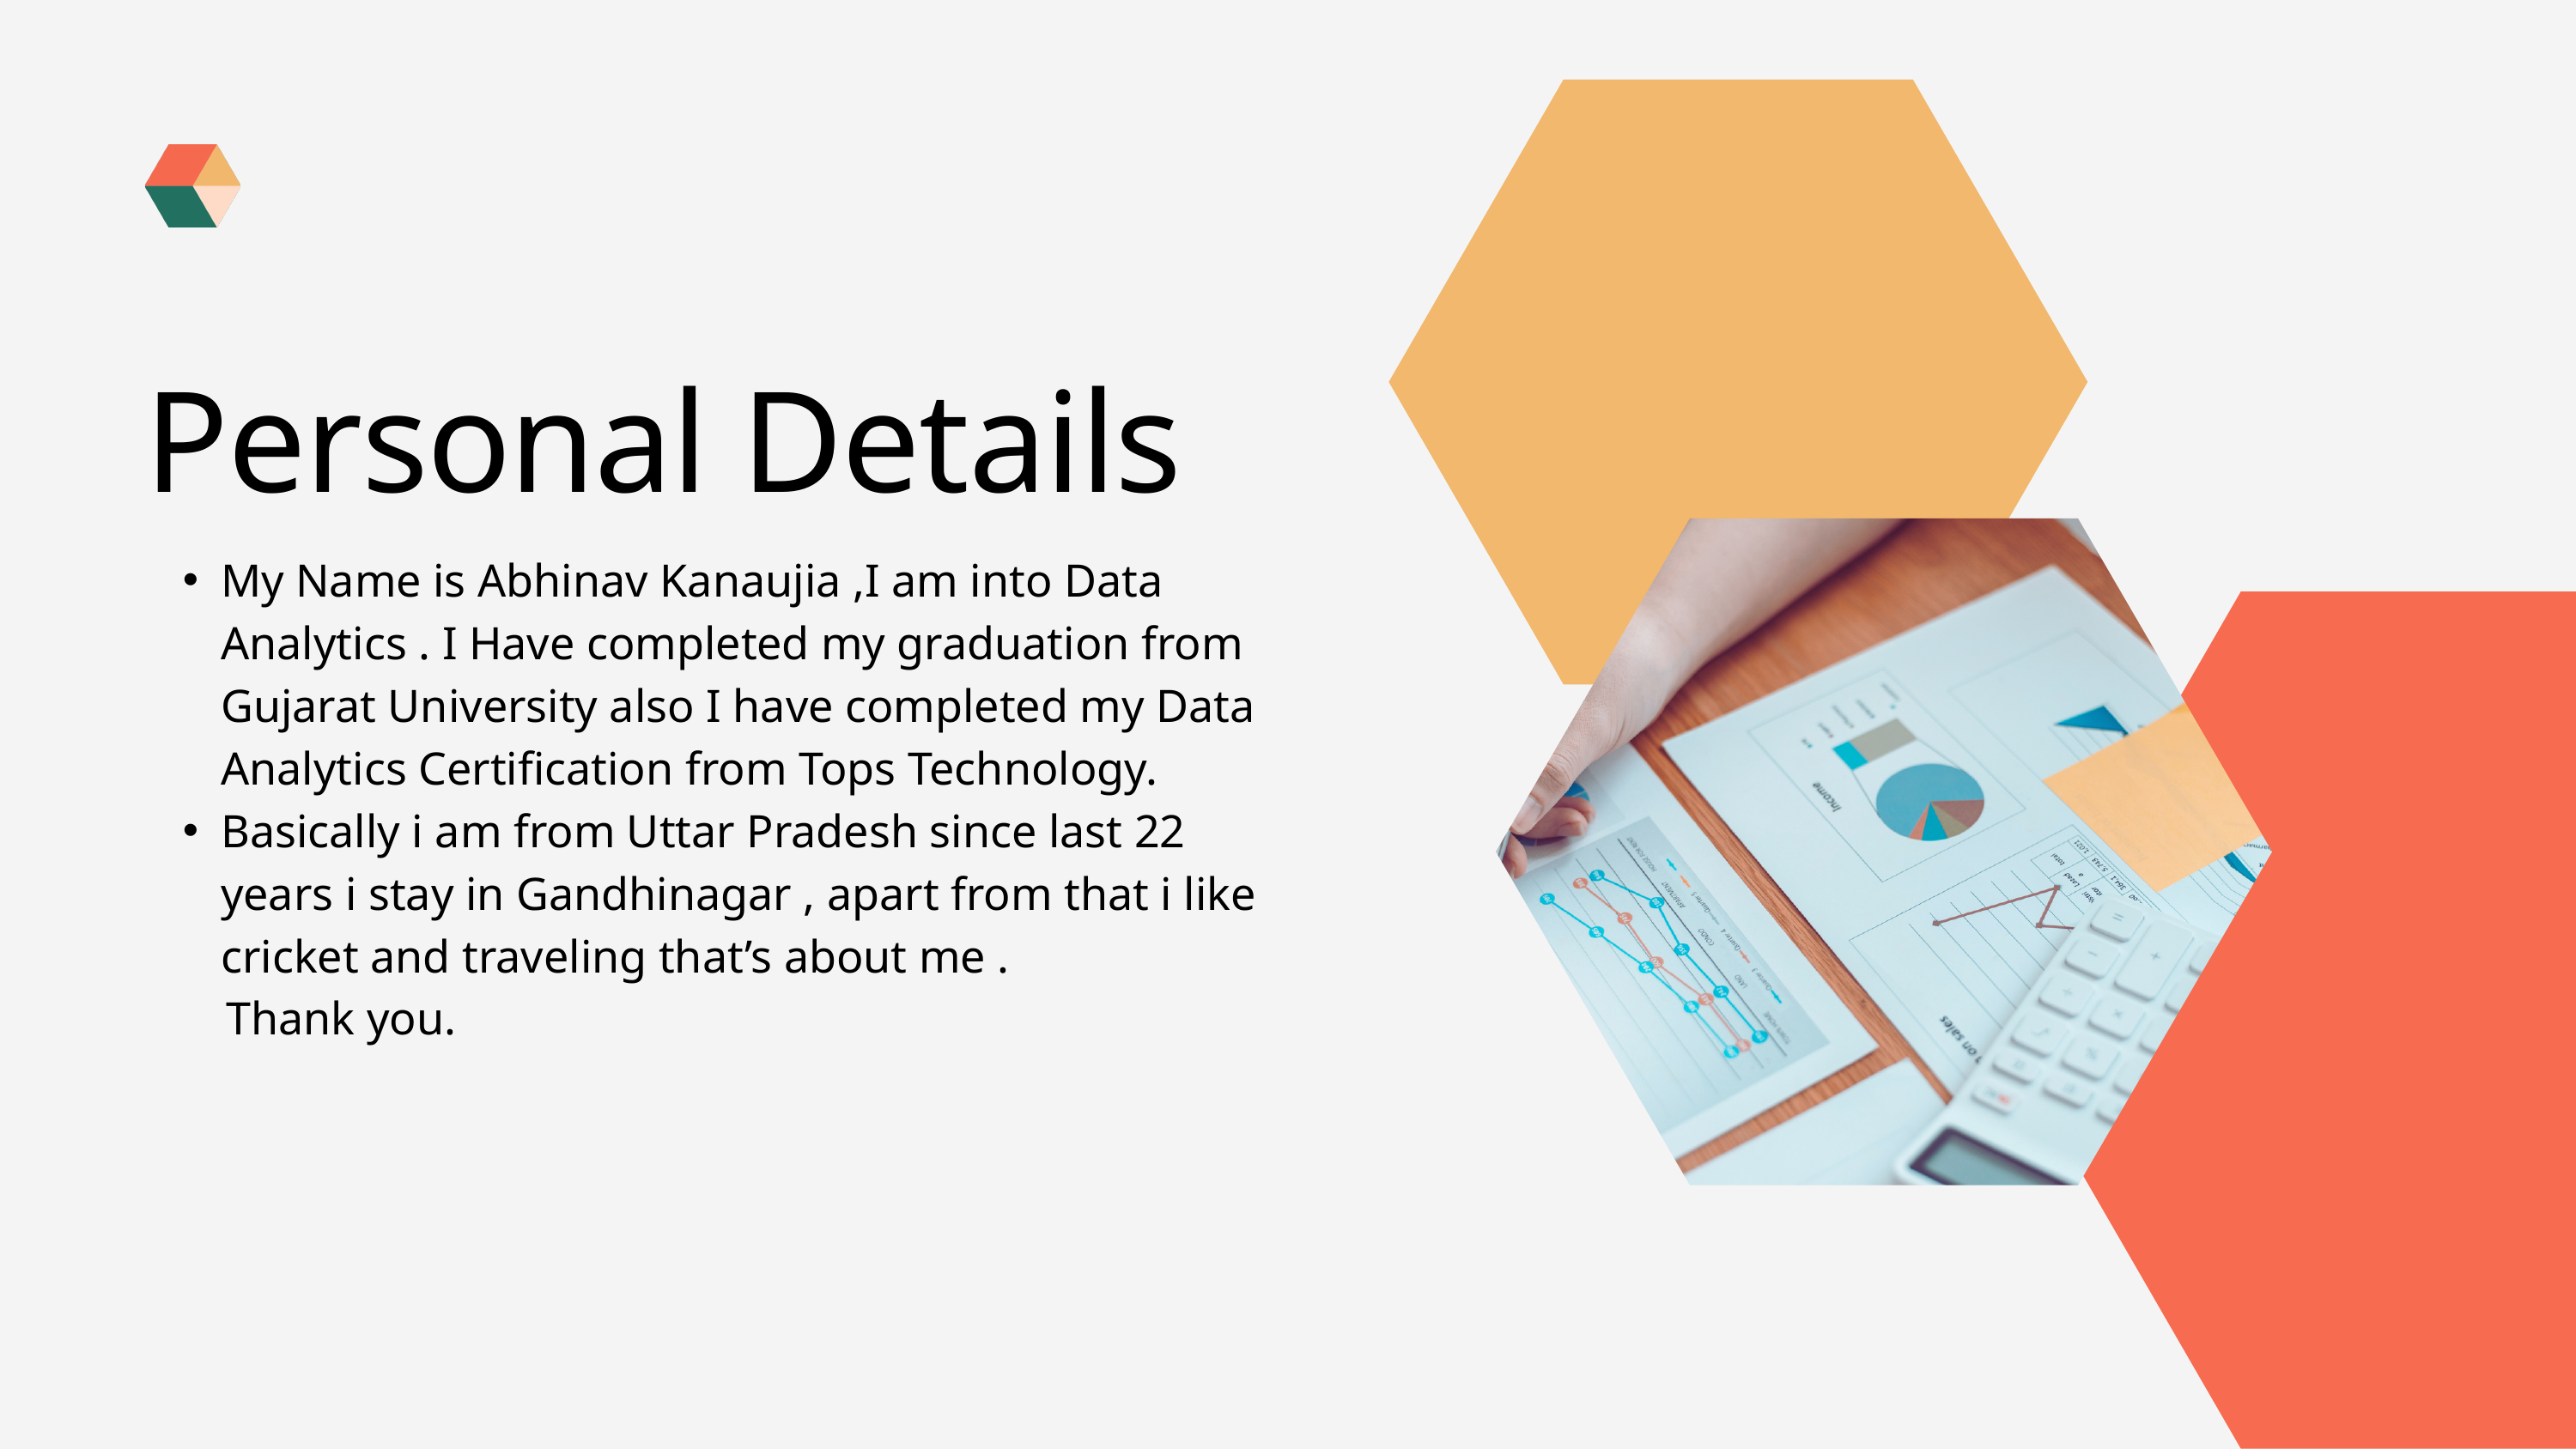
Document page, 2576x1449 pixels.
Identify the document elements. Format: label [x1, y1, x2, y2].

text_box [144, 353, 1389, 1095]
text_box [144, 144, 241, 227]
text_box [1388, 79, 2088, 685]
text_box [1495, 518, 2273, 1185]
text_box [1993, 591, 2576, 1449]
